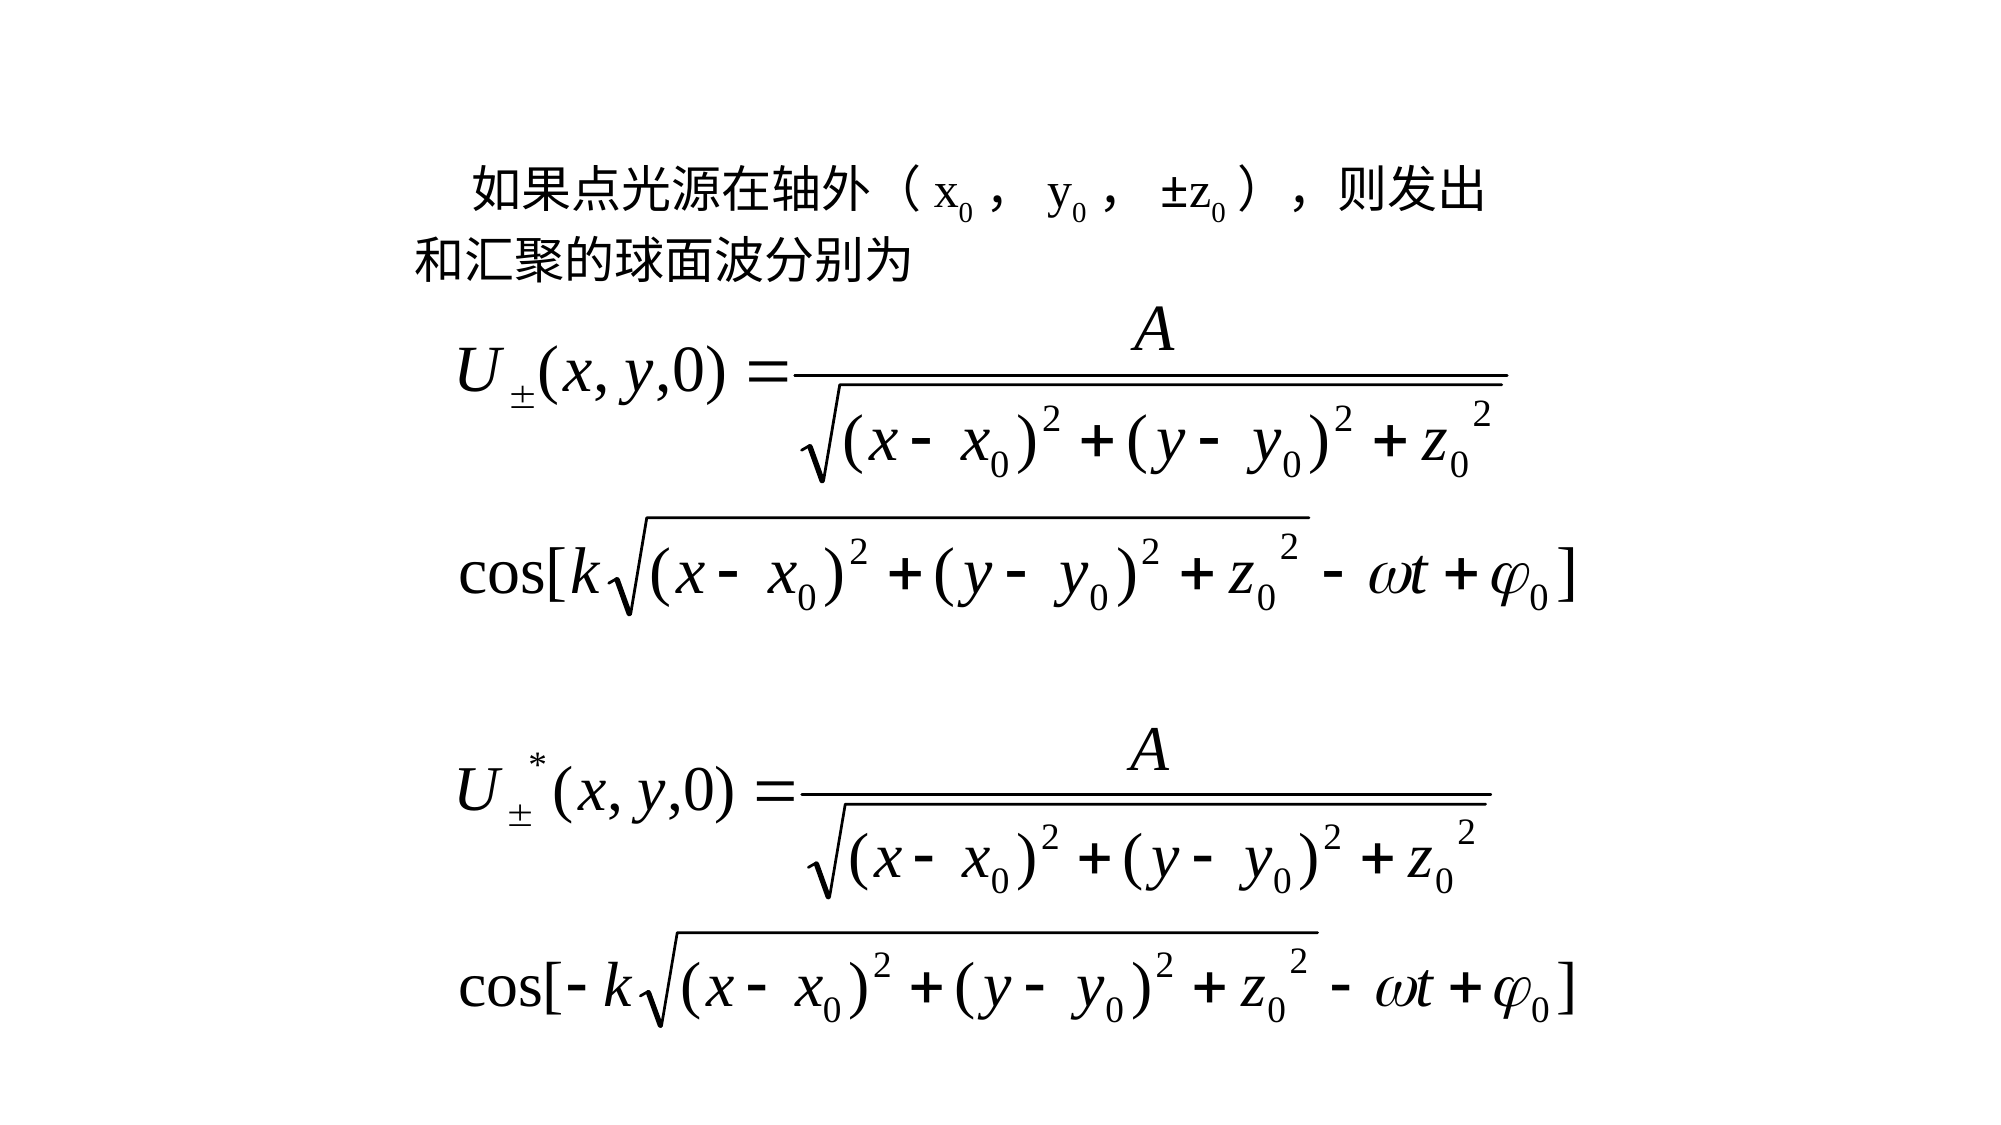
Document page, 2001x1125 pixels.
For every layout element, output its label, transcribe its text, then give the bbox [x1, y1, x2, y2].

text_box 如果点光源在轴外（x0，y0，±z0），则发出和汇聚的球面波分别为 [399, 149, 1538, 296]
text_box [449, 710, 1588, 1040]
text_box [449, 287, 1588, 629]
